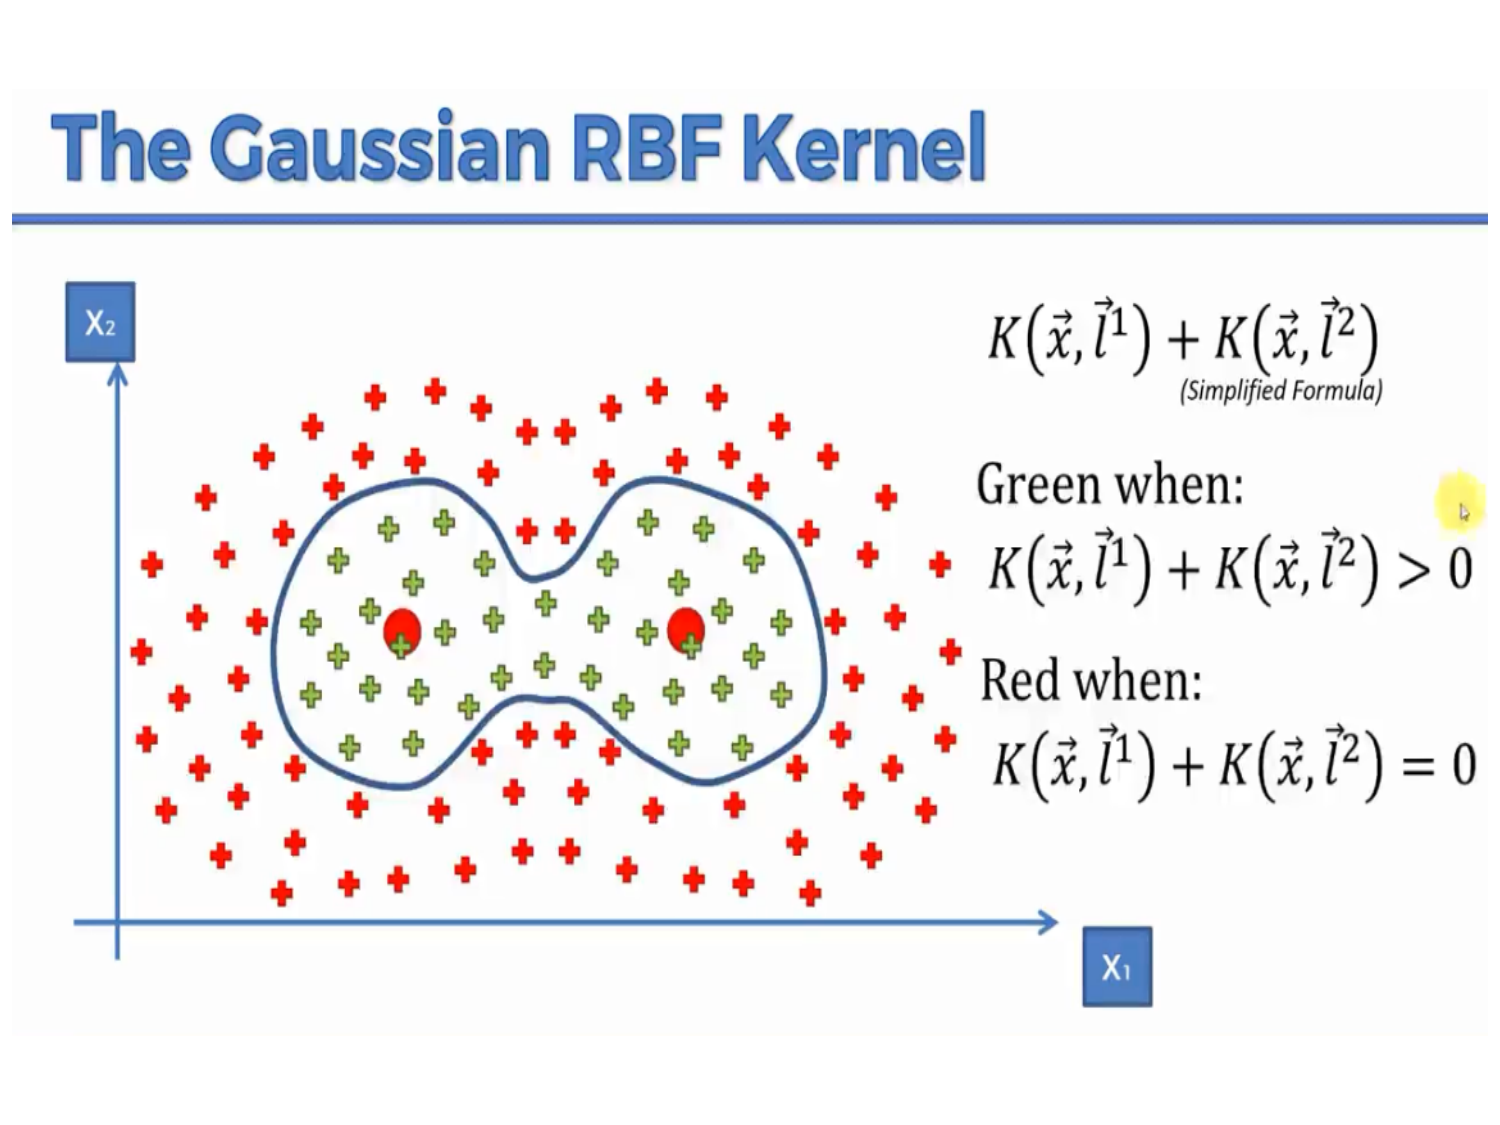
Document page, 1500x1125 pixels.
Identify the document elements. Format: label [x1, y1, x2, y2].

picture [12, 89, 1488, 1036]
